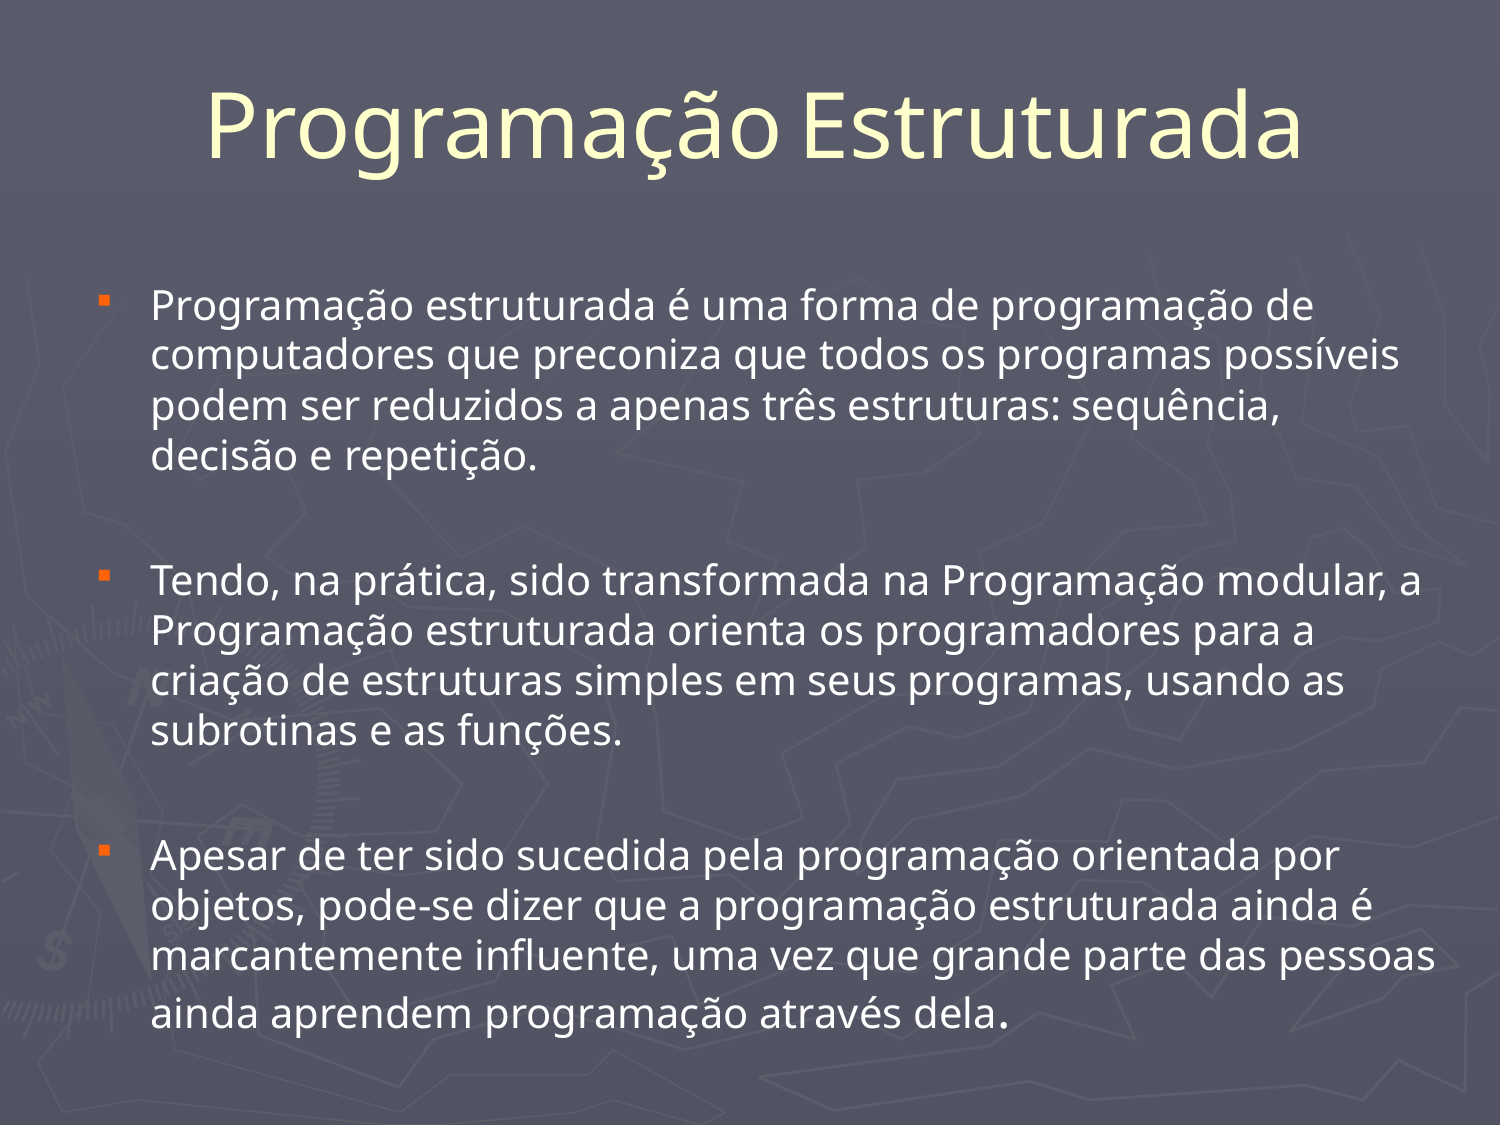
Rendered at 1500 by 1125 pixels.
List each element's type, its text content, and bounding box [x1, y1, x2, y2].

list Programação estruturada é uma forma de programação de computadores que preconiza que todos os programas possíveis podem ser reduzidos a apenas três estruturas: sequência, decisão e repetição. Tendo, na prática, sido transformada na Programação modular, a Programação estruturada orienta os programadores para a criação de estruturas simples em seus programas, usando as subrotinas e as funções. Apesar de ter sido sucedida pela programação orientada por objetos, pode-se dizer que a programação estruturada ainda é marcantemente influente, uma vez que grande parte das pessoas ainda aprendem programação através dela. [64, 266, 1453, 1065]
title Programação Estruturada [93, 66, 1417, 174]
